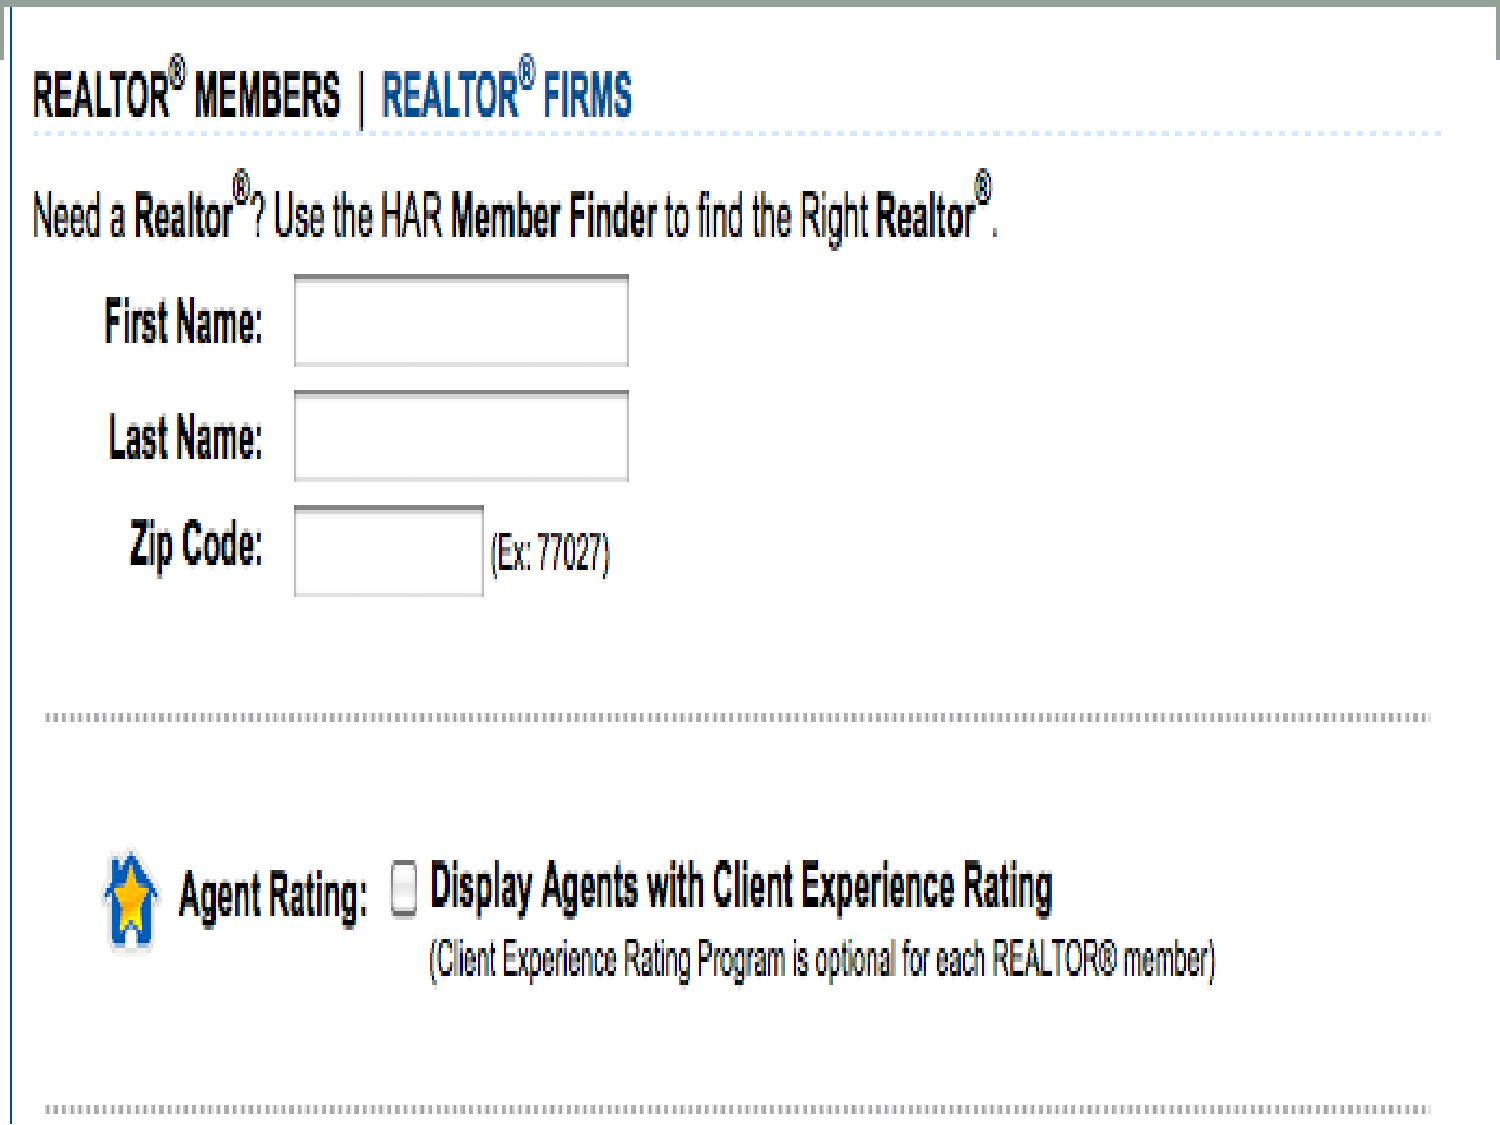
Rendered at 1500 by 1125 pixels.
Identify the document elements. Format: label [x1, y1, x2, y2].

list [0, 0, 1500, 1125]
